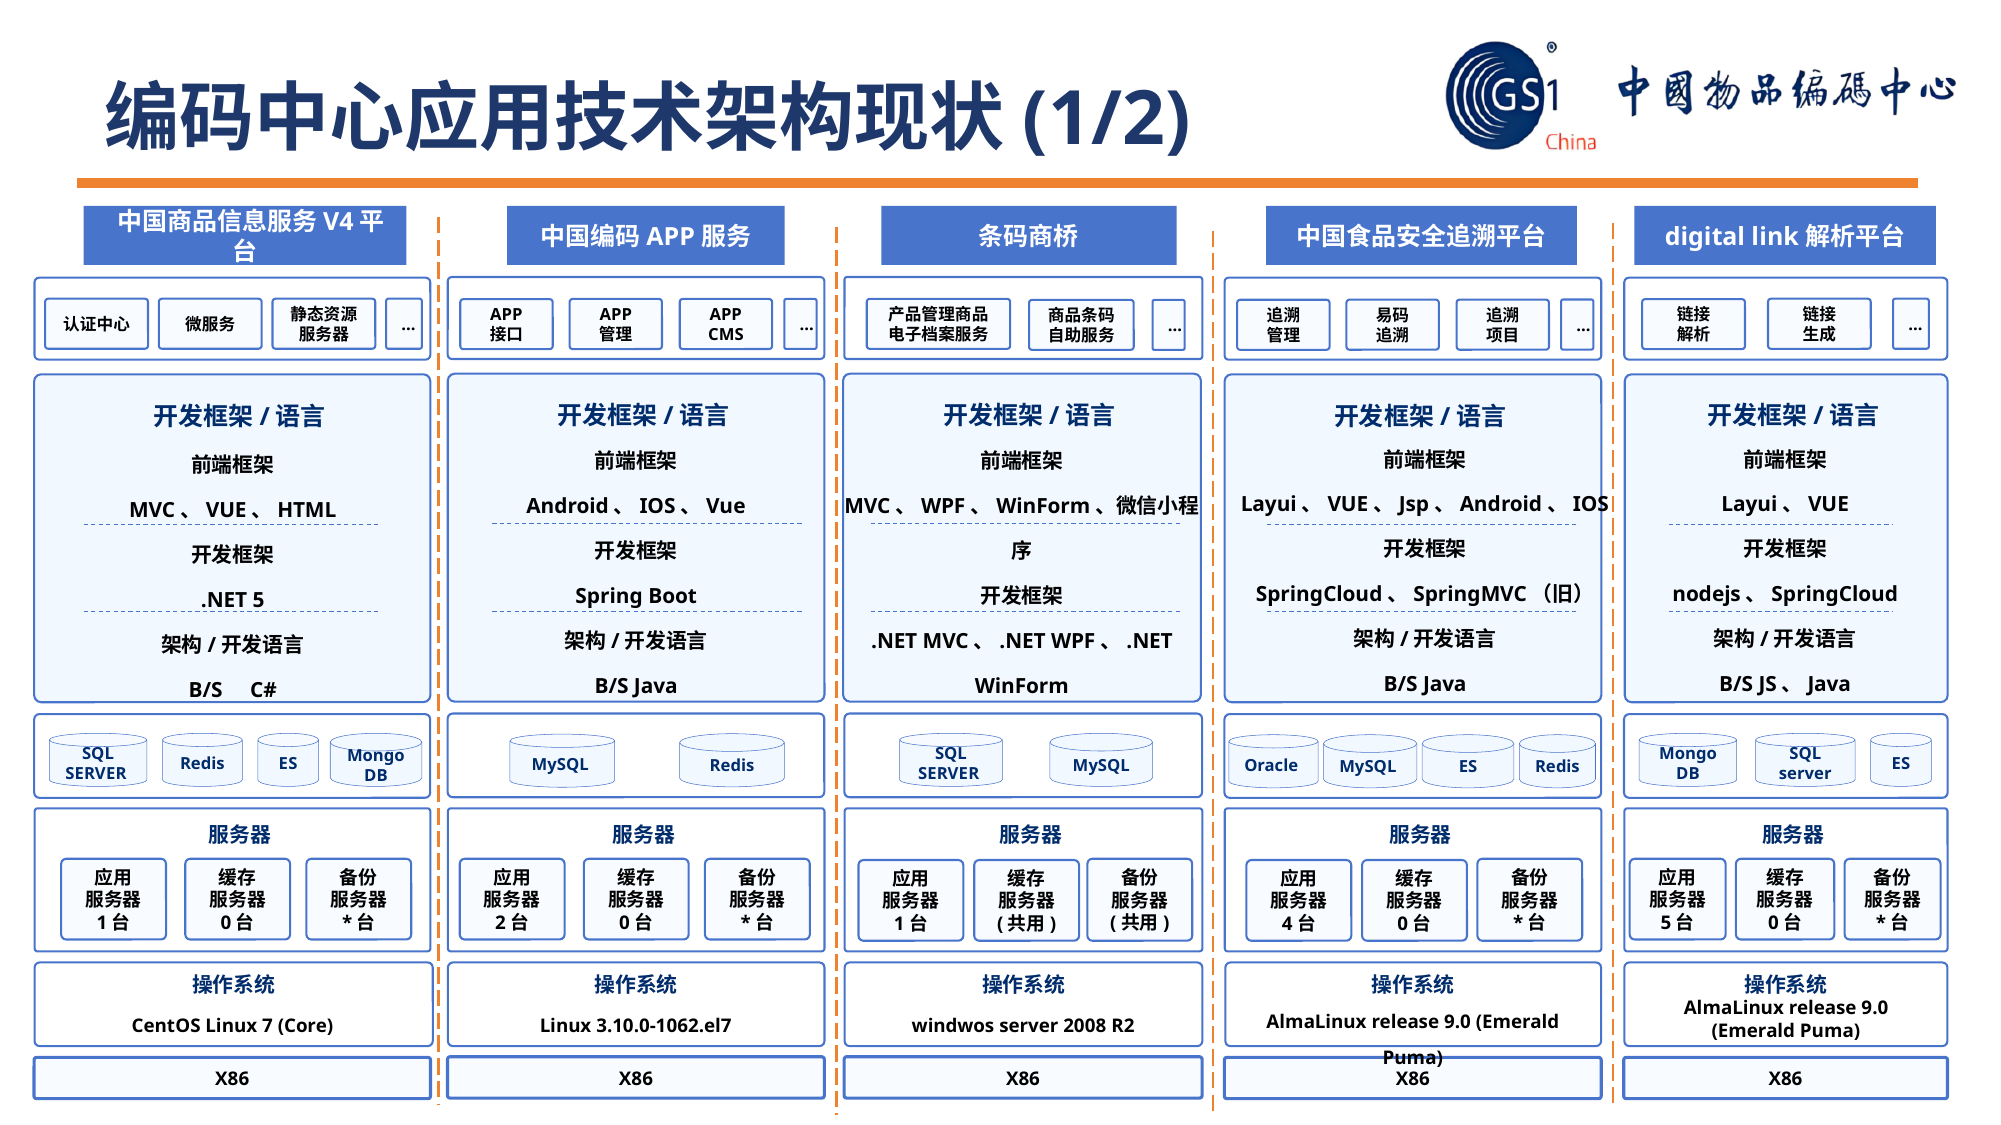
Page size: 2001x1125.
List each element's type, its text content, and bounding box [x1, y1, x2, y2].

text_box Oracle [1227, 733, 1320, 789]
text_box 备份 服务器 *台 [703, 857, 811, 941]
text_box APP 接口 [459, 298, 554, 351]
text_box 缓存 服务器 (共用) [973, 858, 1081, 942]
text_box …… [1758, 735, 1852, 745]
text_box MongoDB [1637, 732, 1738, 788]
text_box 用户信息数据 [165, 735, 240, 745]
text_box [33, 276, 432, 361]
text_box X86 [32, 1056, 432, 1100]
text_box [440, 373, 817, 703]
text_box SQL server [1754, 732, 1857, 788]
text_box 备份 服务器 *台 [305, 857, 413, 941]
text_box 链接 生成 [1766, 297, 1872, 350]
text_box MongoDB [329, 732, 423, 788]
text_box digital link解析平台 [1634, 205, 1936, 265]
text_box 订单管理数据资产 支付管理数据 [513, 736, 612, 746]
text_box 服务器 [446, 807, 826, 953]
text_box X86 [843, 1055, 1204, 1100]
text_box 备份 服务器 (共用) [1086, 857, 1194, 942]
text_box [844, 961, 1203, 1047]
text_box [446, 712, 826, 799]
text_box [431, 373, 437, 703]
text_box [33, 713, 432, 799]
text_box … [385, 297, 423, 350]
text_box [1614, 373, 1624, 703]
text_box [1629, 858, 1941, 940]
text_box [33, 961, 434, 1047]
text_box SQL SERVER [898, 732, 1004, 788]
text_box APP CMS [678, 297, 774, 351]
text_box 追溯 管理 [1236, 298, 1331, 351]
text_box 应用 服务器 1台 [857, 858, 965, 942]
text_box MySQL [1048, 732, 1154, 788]
text_box 追溯 项目 [1455, 298, 1551, 351]
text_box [1873, 735, 1929, 745]
text_box 服务器 [843, 807, 1204, 953]
text_box Redis [1518, 733, 1597, 789]
text_box Redis [161, 732, 244, 788]
text_box [1623, 276, 1949, 361]
text_box 应用 服务器 1台 [60, 857, 168, 941]
text_box 应用 服务器 4台 [1245, 858, 1353, 942]
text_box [33, 373, 431, 703]
text_box 应用 服务器 2台 [458, 857, 566, 941]
text_box X86 [446, 1055, 826, 1100]
text_box 工作室采编数据统计 [1642, 735, 1734, 745]
text_box APP 管理 [568, 297, 664, 351]
text_box [1223, 276, 1603, 361]
text_box 易码 追溯 [1345, 298, 1440, 351]
text_box 应用内部数据流向现状 [260, 735, 316, 745]
text_box X86 [1223, 1056, 1603, 1100]
text_box 产品管理商品电子档案服务 [865, 297, 1012, 350]
text_box 静态资源服务器 [271, 297, 377, 350]
text_box … [1560, 298, 1595, 351]
text_box [446, 275, 826, 361]
text_box [843, 275, 1204, 361]
text_box ES [1421, 733, 1515, 789]
text_box ES [1869, 732, 1933, 788]
text_box Redis [678, 732, 786, 788]
text_box 编码中心应用技术架构现状(1/2) [104, 39, 1908, 189]
text_box 中国商品信息服务V4平台 [83, 205, 407, 265]
text_box 缓存 服务器 0台 [184, 857, 292, 941]
text_box 镜像管理 [903, 735, 999, 745]
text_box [447, 961, 825, 1047]
text_box [1223, 713, 1603, 799]
text_box 商品条码自助服务 [1028, 298, 1135, 351]
text_box 认证中心 [44, 297, 150, 350]
text_box [1622, 713, 1949, 799]
picture [1405, 0, 2000, 183]
text_box MySQL [1322, 733, 1418, 789]
text_box MySQL [508, 733, 616, 789]
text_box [838, 373, 1210, 703]
text_box 条码商桥 [881, 205, 1177, 265]
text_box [1623, 961, 1948, 1047]
text_box … [1892, 297, 1930, 350]
text_box [843, 712, 1204, 799]
text_box 微服务 [157, 297, 263, 350]
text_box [817, 373, 835, 703]
text_box CICD 部署工具 [1231, 736, 1316, 746]
text_box 中国食品安全追溯平台 [1266, 205, 1577, 265]
text_box 服务器 [33, 807, 432, 953]
text_box 链接 解析 [1641, 298, 1747, 351]
text_box SQL SERVER [47, 732, 148, 788]
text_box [1214, 373, 1612, 703]
text_box 缓存 服务器 0台 [1361, 858, 1469, 942]
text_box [1624, 373, 1949, 703]
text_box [52, 735, 144, 745]
text_box 备份 服务器 *台 [1476, 857, 1584, 942]
text_box 缓存 服务器 0台 [582, 857, 690, 941]
text_box 服务器 [1623, 807, 1949, 953]
text_box 服务器 [1223, 807, 1603, 953]
text_box … [783, 297, 818, 350]
text_box 中国编码APP服务 [507, 205, 785, 265]
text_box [1224, 961, 1602, 1047]
text_box X86 [1622, 1056, 1949, 1100]
text_box … [1151, 298, 1186, 351]
text_box ES [256, 732, 320, 788]
